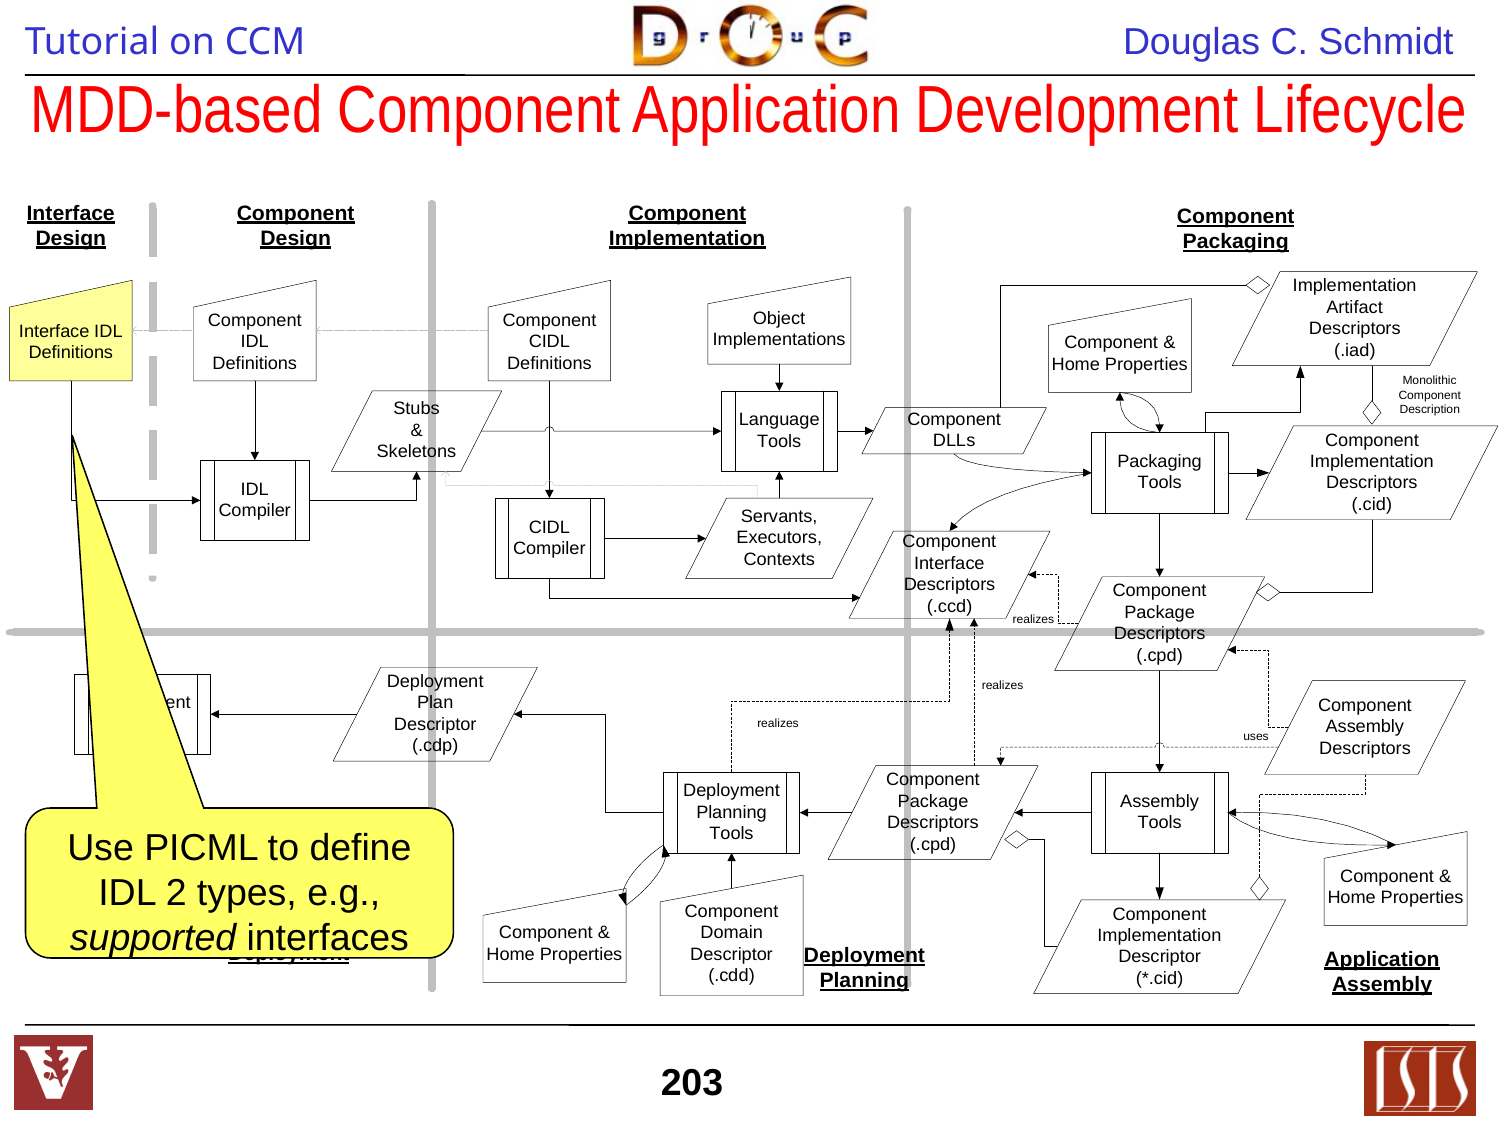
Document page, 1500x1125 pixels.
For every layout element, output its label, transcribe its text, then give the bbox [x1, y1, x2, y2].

picture [14, 1035, 93, 1110]
picture [1364, 1041, 1476, 1116]
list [0, 190, 1500, 1009]
picture [624, 0, 875, 71]
title MDD-based Component Application Development Lifecycle [0, 74, 1500, 138]
